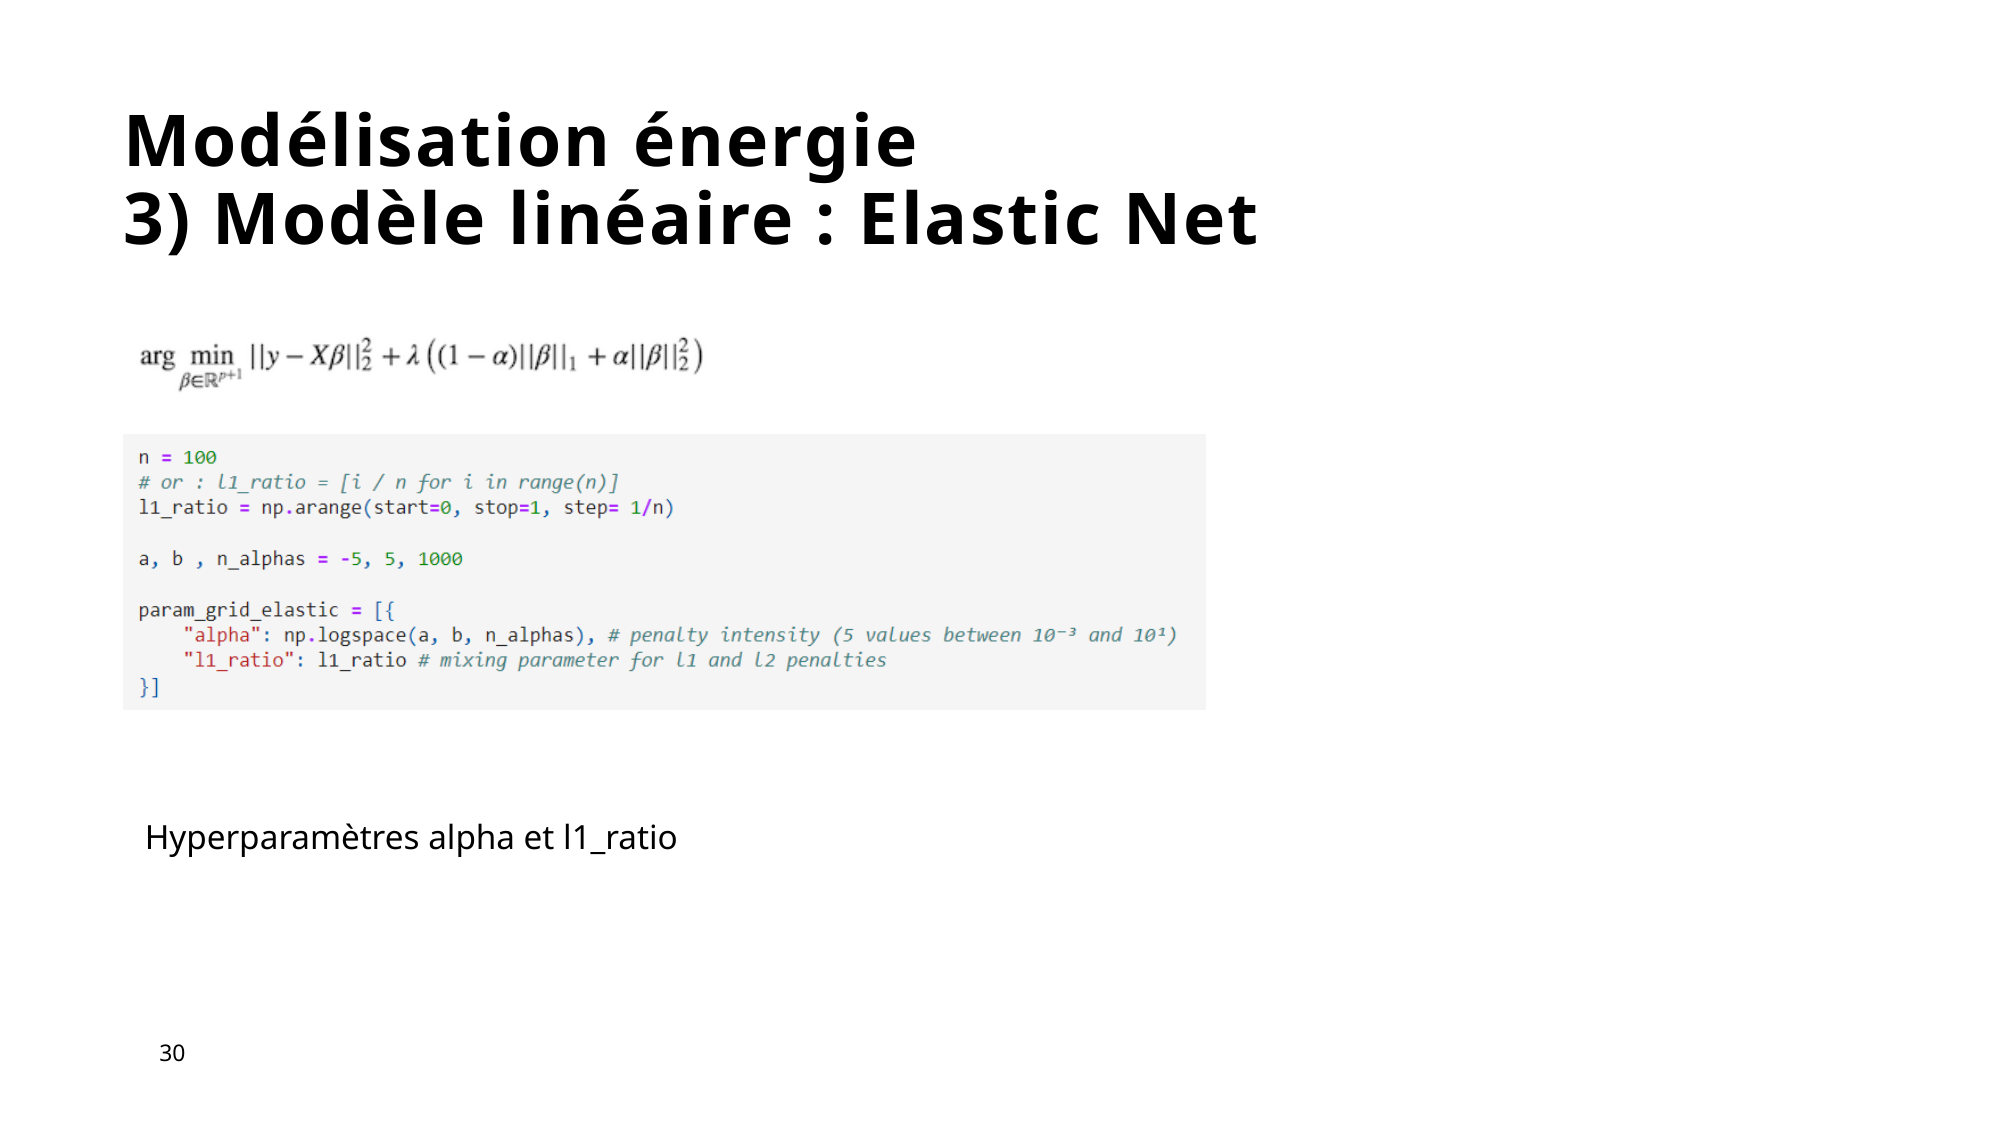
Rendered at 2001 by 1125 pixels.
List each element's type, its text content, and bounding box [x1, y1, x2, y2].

title Modélisation énergie 3) Modèle linéaire : Elastic Net [123, 103, 1779, 260]
picture [123, 434, 1206, 710]
picture [102, 305, 739, 416]
text_box Hyperparamètres alpha et l1_ratio [144, 816, 1779, 1125]
